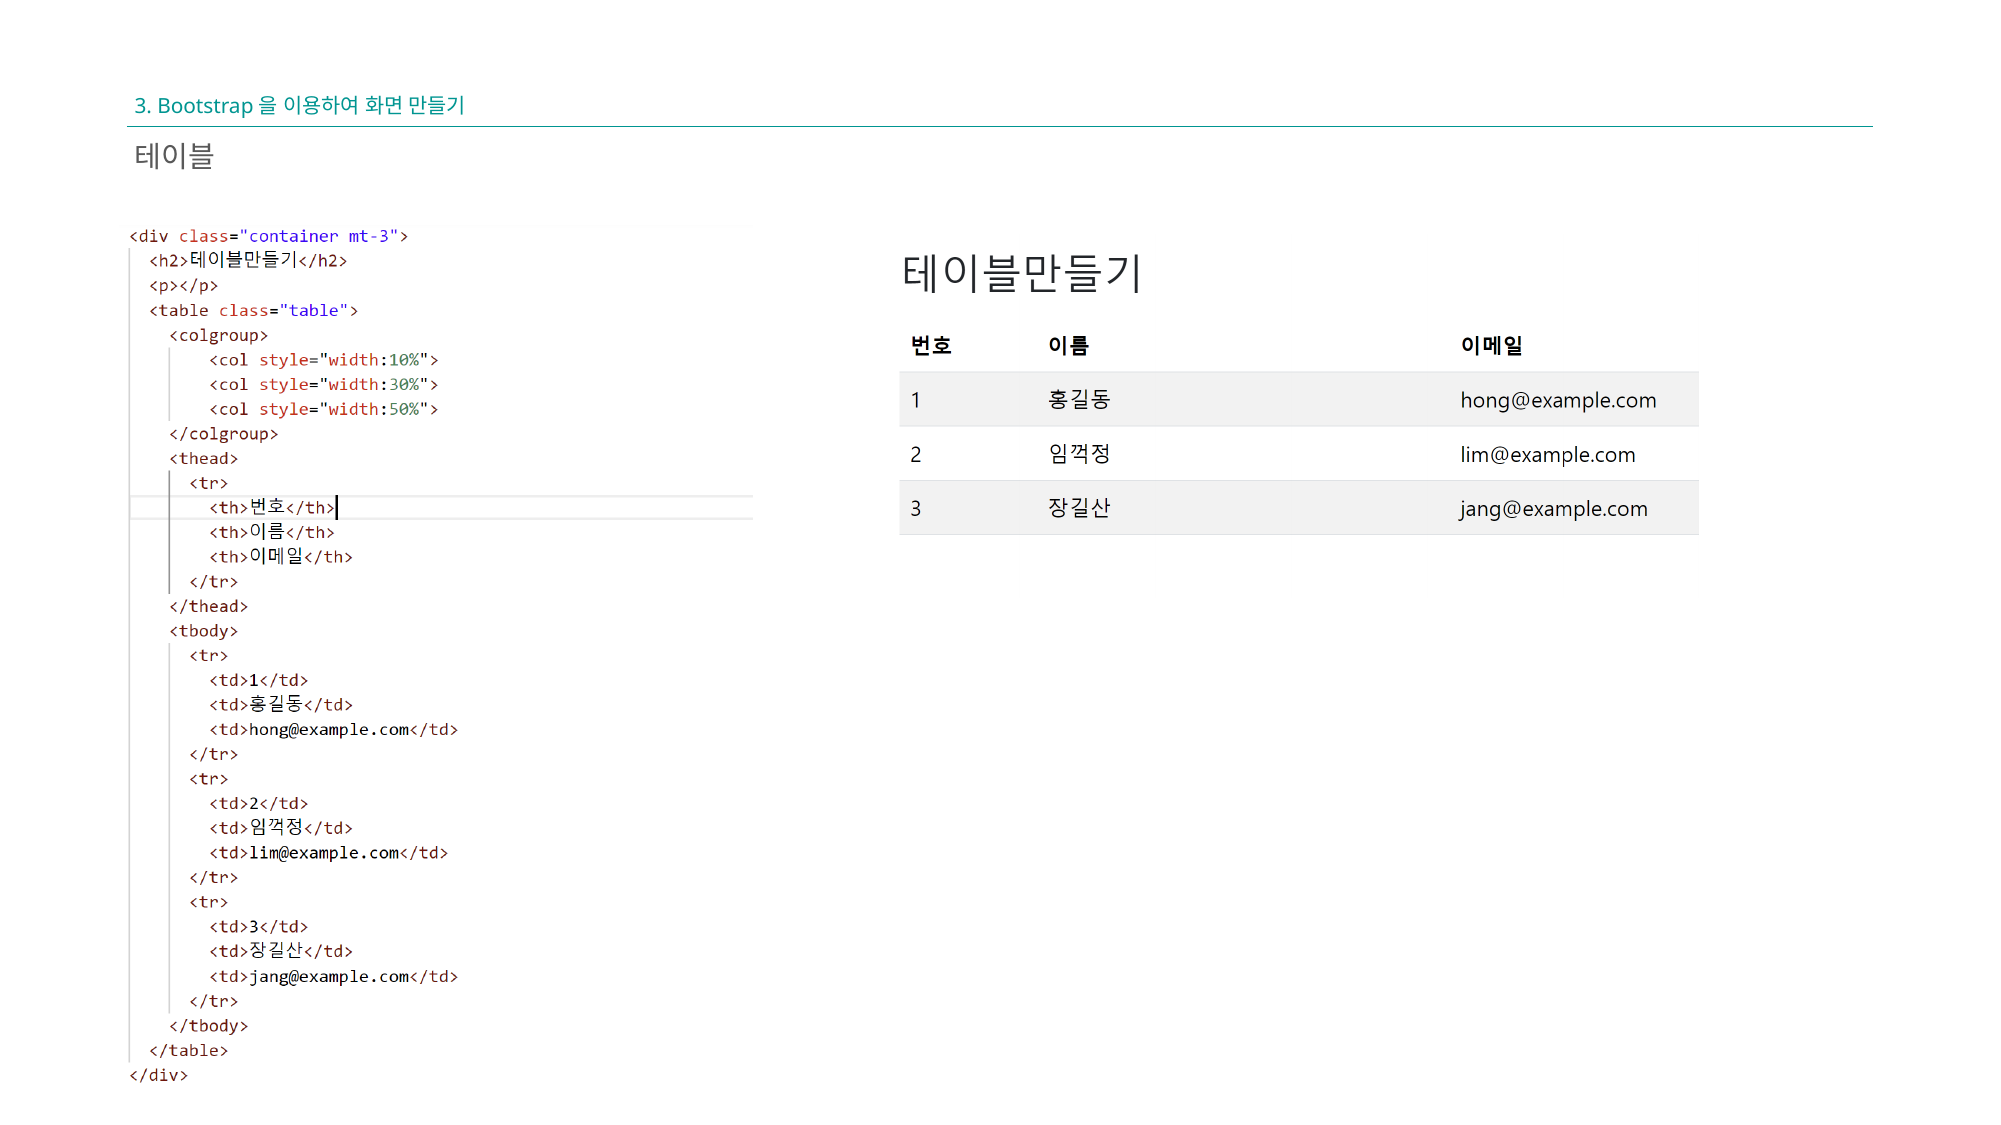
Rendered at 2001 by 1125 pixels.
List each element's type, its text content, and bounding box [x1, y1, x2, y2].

picture [119, 225, 753, 1084]
picture [884, 234, 1699, 598]
list 테이블 [119, 134, 1191, 184]
list 3. Bootstrap을 이용하여 화면 만들기 [119, 88, 1191, 124]
